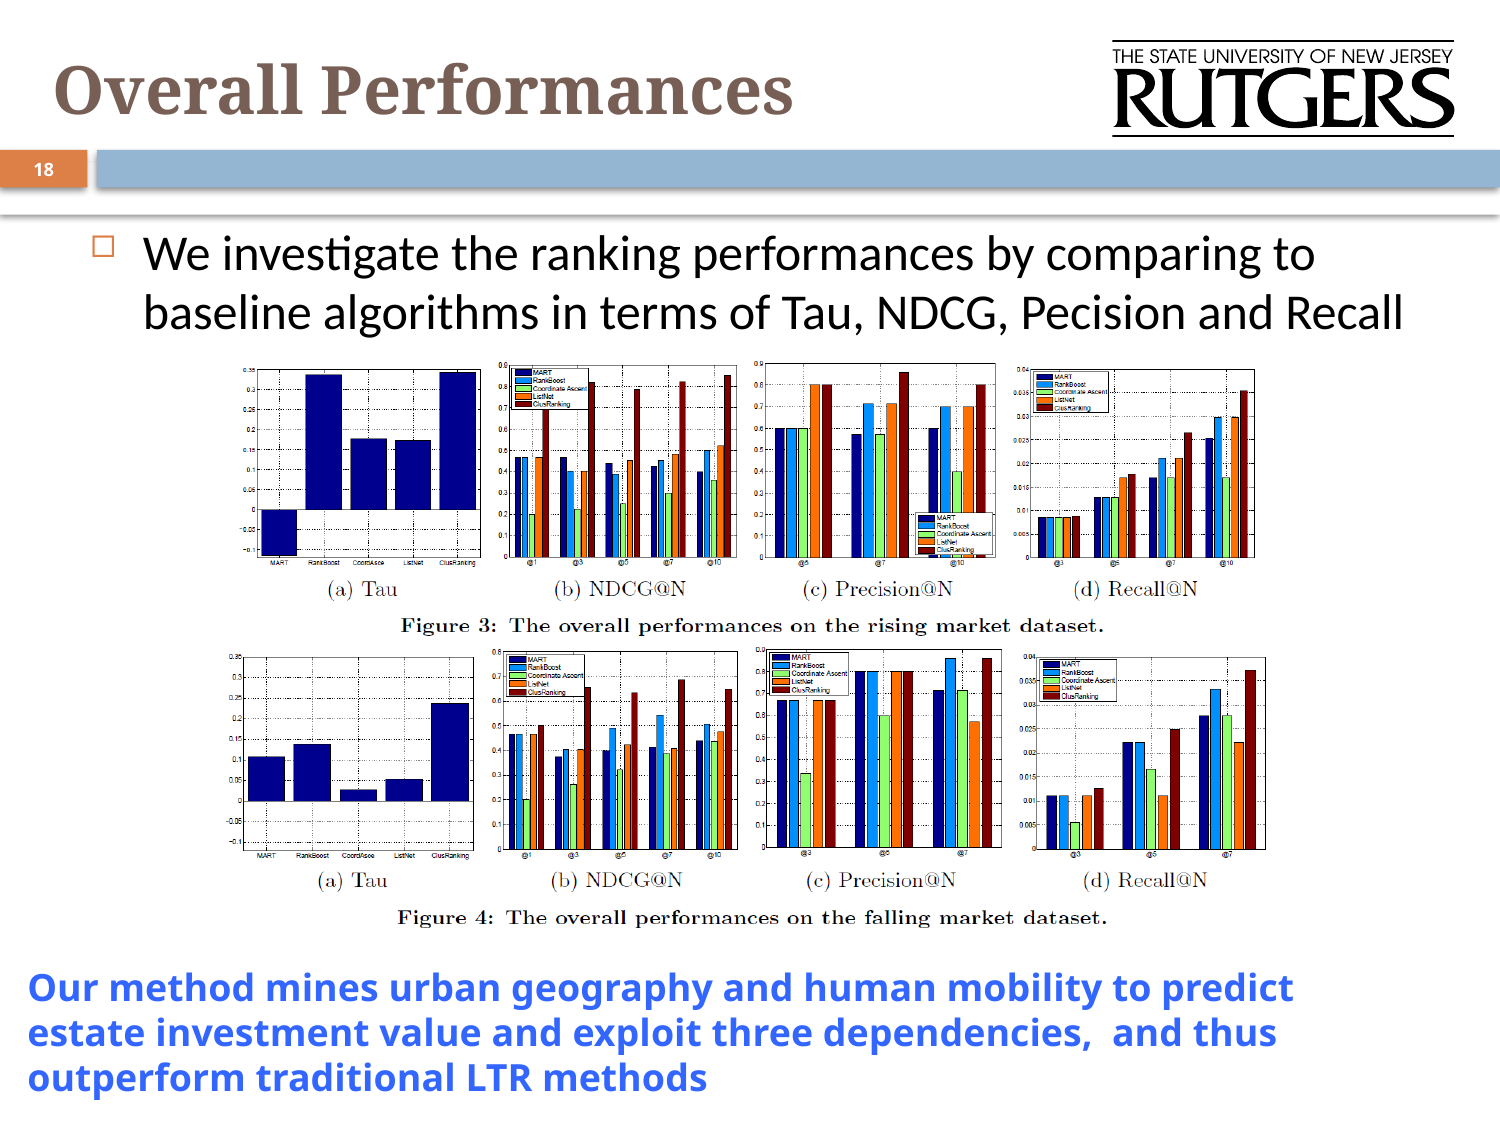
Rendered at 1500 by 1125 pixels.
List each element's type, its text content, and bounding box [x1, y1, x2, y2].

text_box Our method mines urban geography and human mobility to predict estate investment value and exploit three dependencies, and thus outperform traditional LTR methods [12, 956, 1425, 1107]
title Overall Performances [37, 37, 1076, 138]
picture [226, 349, 1274, 940]
slide_number 18 [0, 149, 88, 191]
text_box We investigate the ranking performances by comparing to baseline algorithms in terms of Tau, NDCG, Pecision and Recall [74, 212, 1425, 359]
